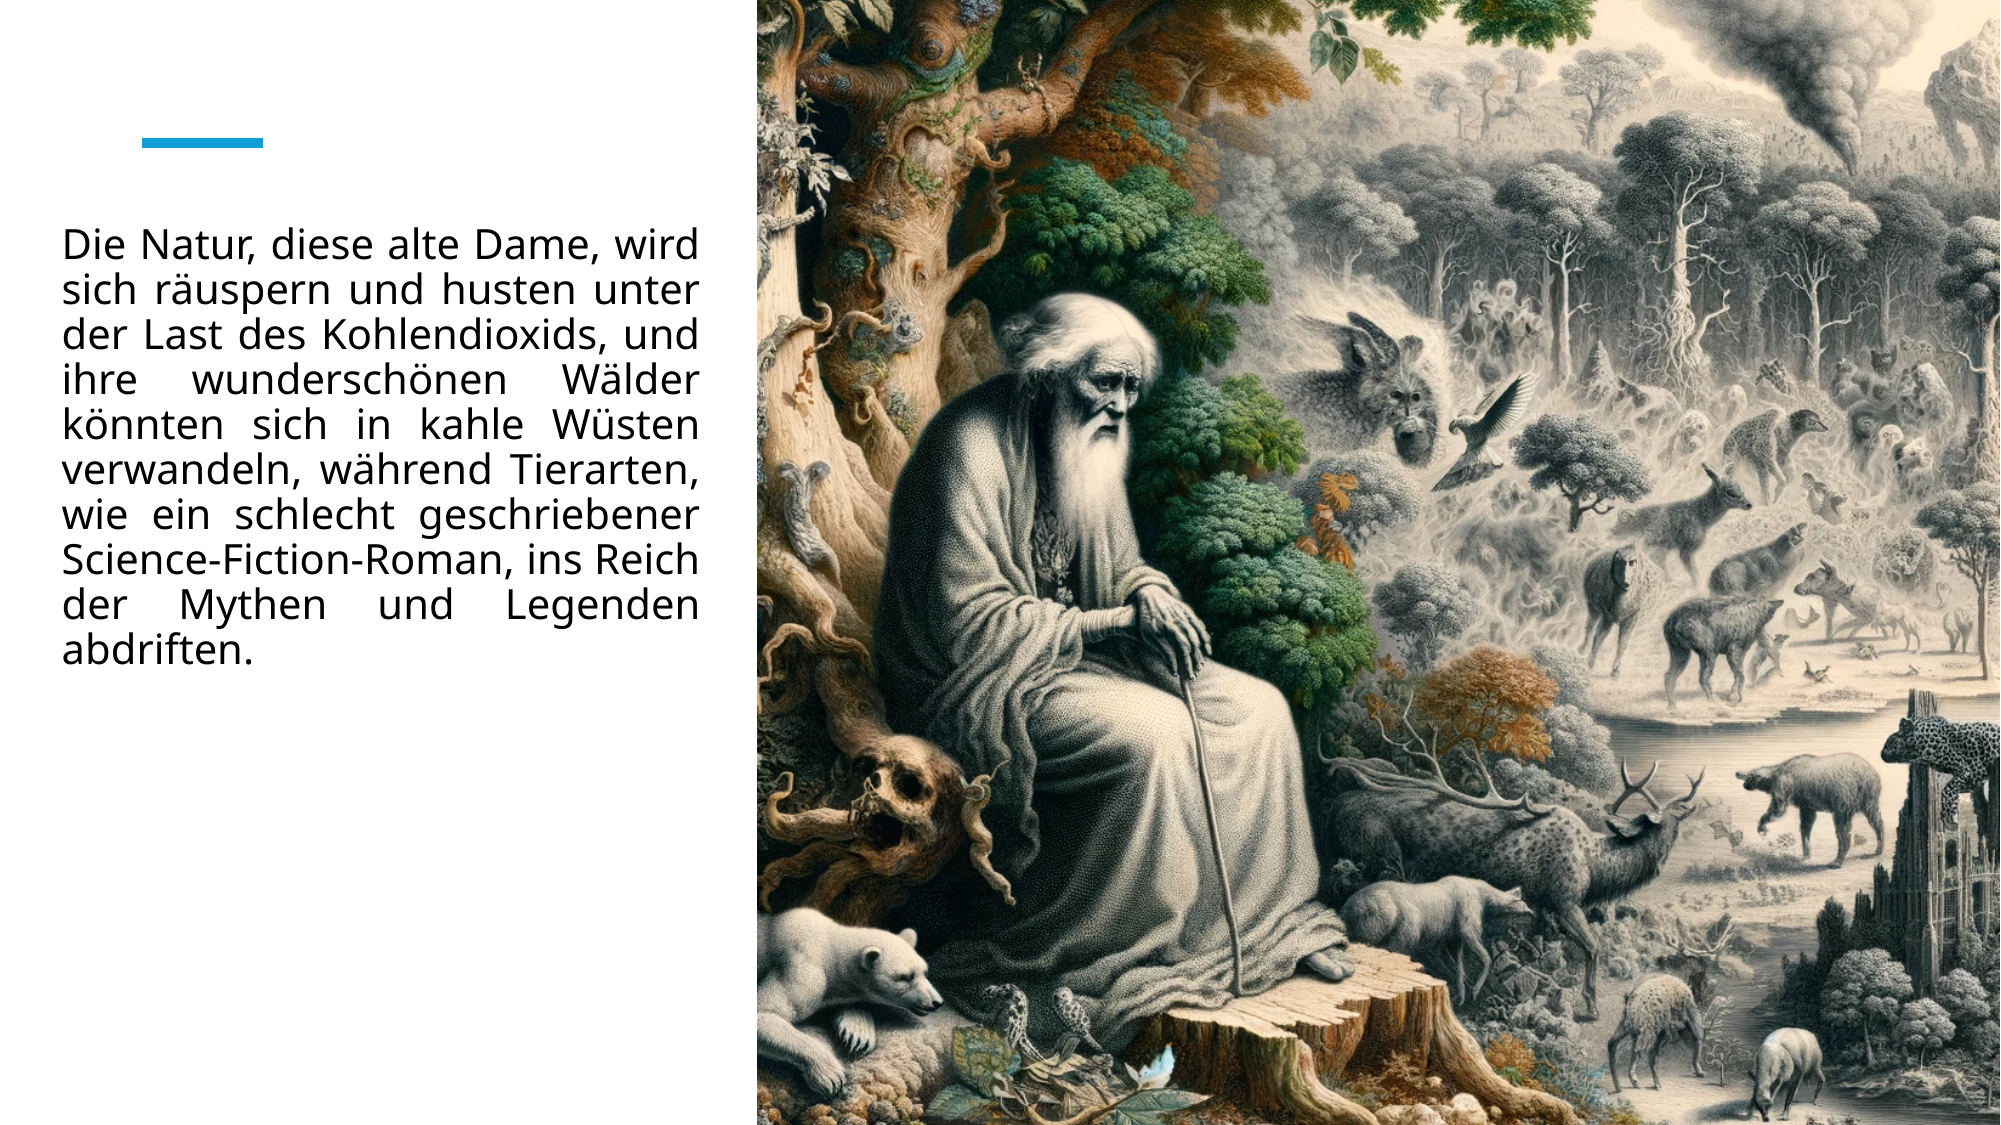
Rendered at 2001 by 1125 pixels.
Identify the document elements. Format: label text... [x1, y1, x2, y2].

title Die Natur, diese alte Dame, wird sich räuspern und husten unter der Last des Kohlendioxids, und ihre wunderschönen Wälder könnten sich in kahle Wüsten verwandeln, während Tierarten, wie ein schlecht geschriebener Science-Fiction-Roman, ins Reich der Mythen und Legenden abdriften. [46, 215, 716, 935]
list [756, 0, 2000, 1125]
